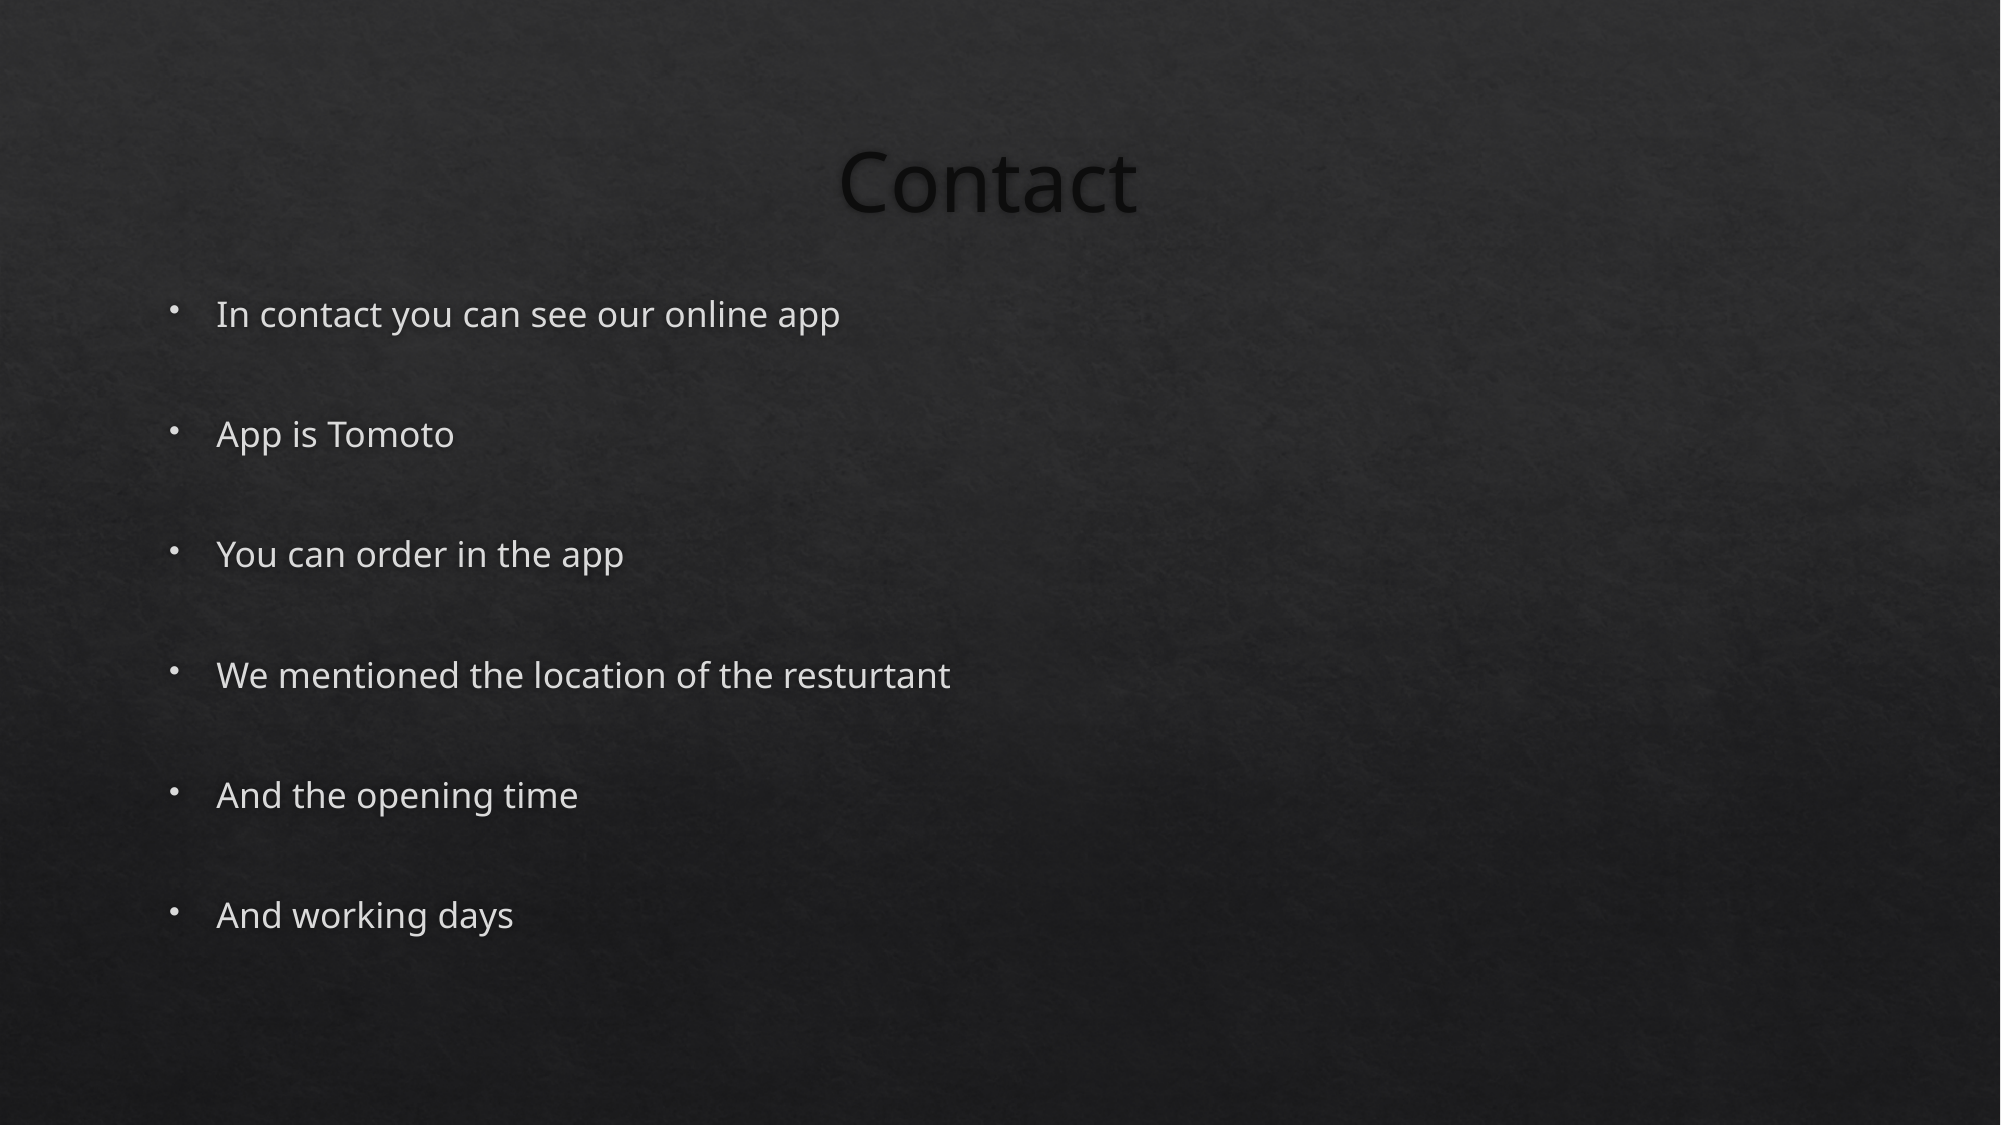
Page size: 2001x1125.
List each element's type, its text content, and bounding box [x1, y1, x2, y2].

title Contact [149, 99, 1849, 260]
list In contact you can see our online app App is Tomoto You can order in the app We mentioned the location of the resturtant And the opening time And working days [149, 284, 1849, 950]
